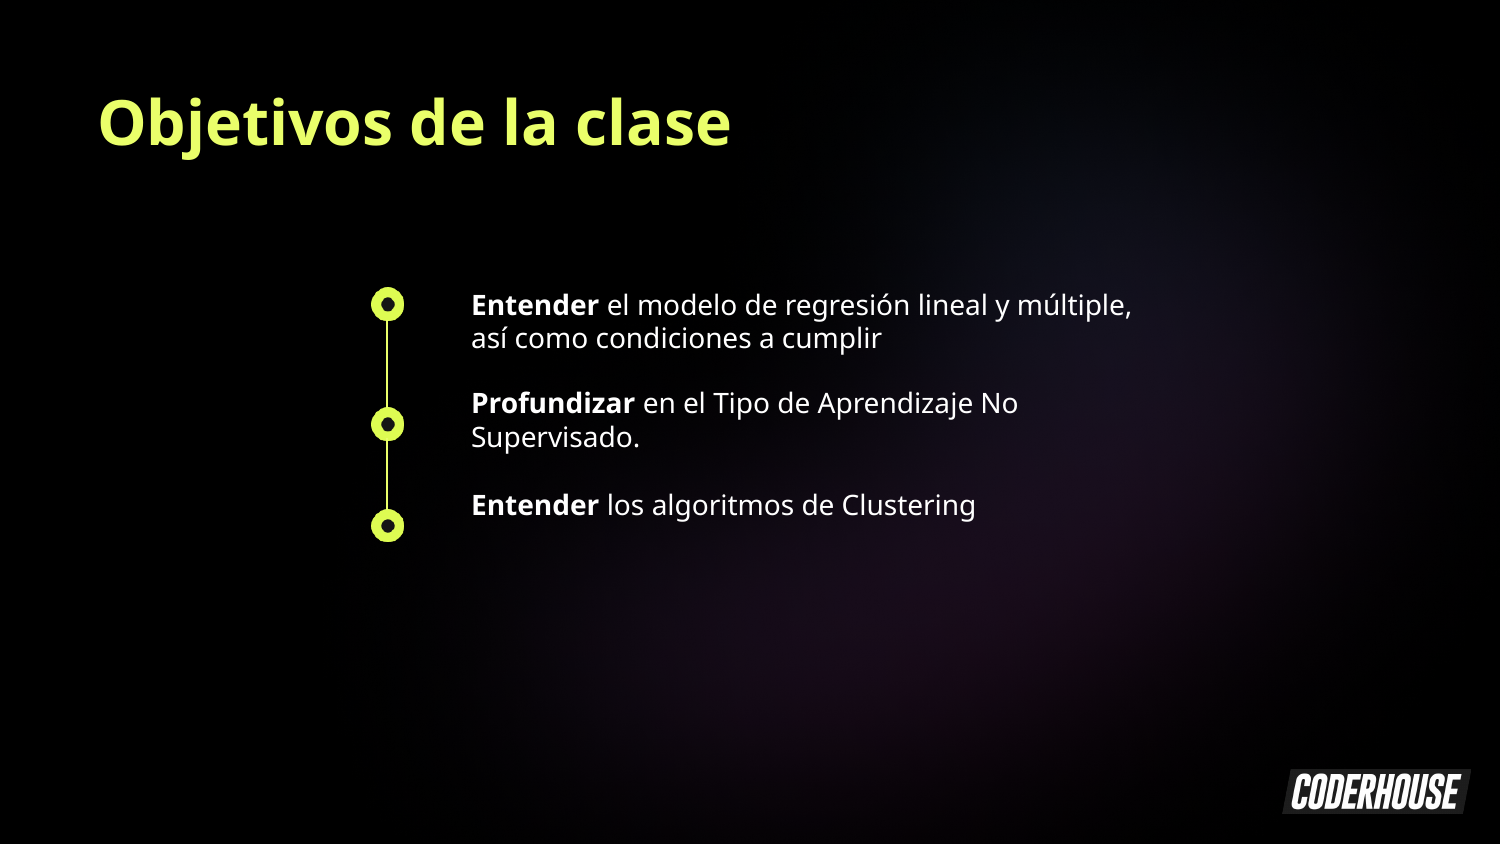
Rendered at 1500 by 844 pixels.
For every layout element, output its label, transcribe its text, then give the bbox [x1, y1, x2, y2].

text_box Objetivos de la clase [82, 76, 1418, 175]
text_box Entender el modelo de regresión lineal y múltiple, así como condiciones a cumplir [456, 272, 1159, 370]
text_box Profundizar en el Tipo de Aprendizaje No Supervisado. Entender los algoritmos de Clustering [456, 370, 1159, 570]
picture [0, 0, 1500, 844]
